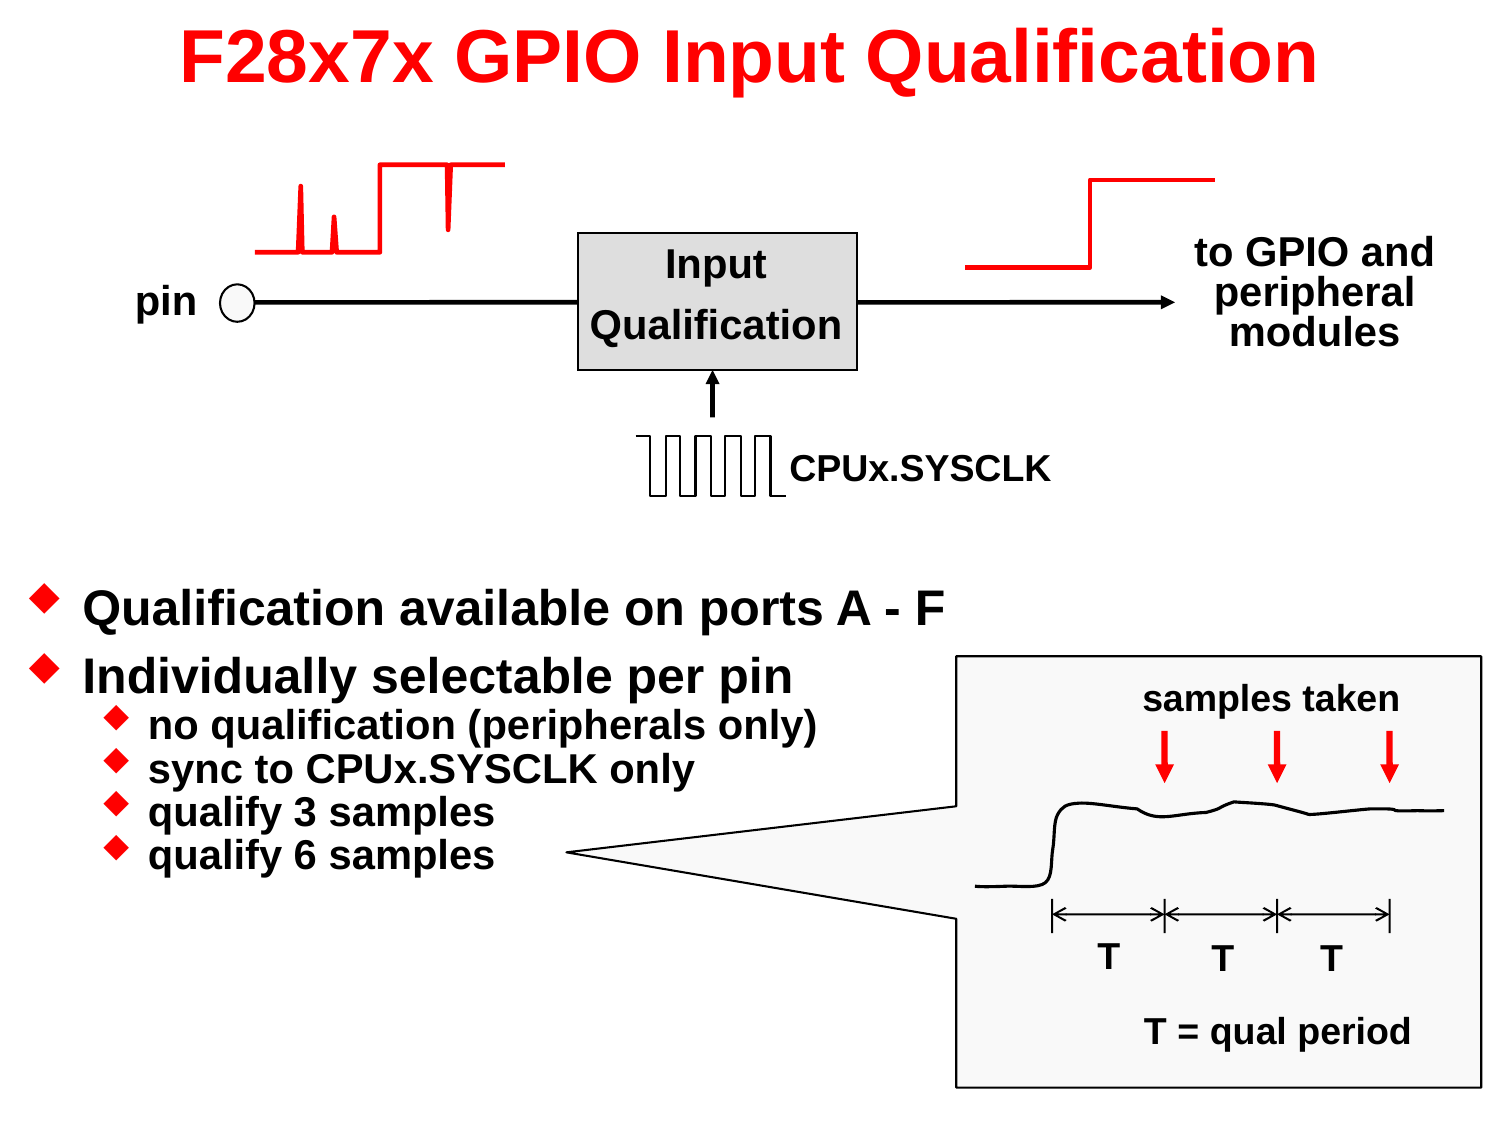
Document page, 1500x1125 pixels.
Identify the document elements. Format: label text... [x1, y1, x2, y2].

text_box [1383, 730, 1396, 784]
text_box [254, 164, 505, 253]
text_box [974, 801, 1445, 887]
text_box [1164, 907, 1277, 922]
text_box samples taken [1127, 675, 1416, 726]
text_box [1158, 730, 1171, 784]
text_box T = qual period [1129, 1008, 1428, 1059]
text_box [1053, 907, 1164, 922]
title F28x7x GPIO Input Qualification [0, 0, 1500, 122]
text_box to GPIO and peripheral modules [1174, 227, 1455, 363]
text_box [1277, 907, 1389, 922]
text_box T [1082, 933, 1136, 985]
text_box [566, 656, 1482, 1088]
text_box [574, 232, 858, 371]
text_box [965, 179, 1216, 268]
list Qualification available on ports A - F Individually selectable per pin no qualification (peripherals only) sync to CPUx.SYSCLK only qualify 3 samples qualify 6 samples [10, 584, 1175, 1107]
text_box [219, 284, 255, 322]
text_box [862, 296, 1174, 309]
text_box T [1196, 934, 1249, 986]
text_box [635, 436, 786, 497]
text_box [706, 379, 719, 418]
text_box [1270, 730, 1284, 784]
text_box pin [119, 275, 213, 331]
text_box CPUx.SYSCLK [774, 444, 1067, 496]
text_box T [1305, 934, 1358, 986]
